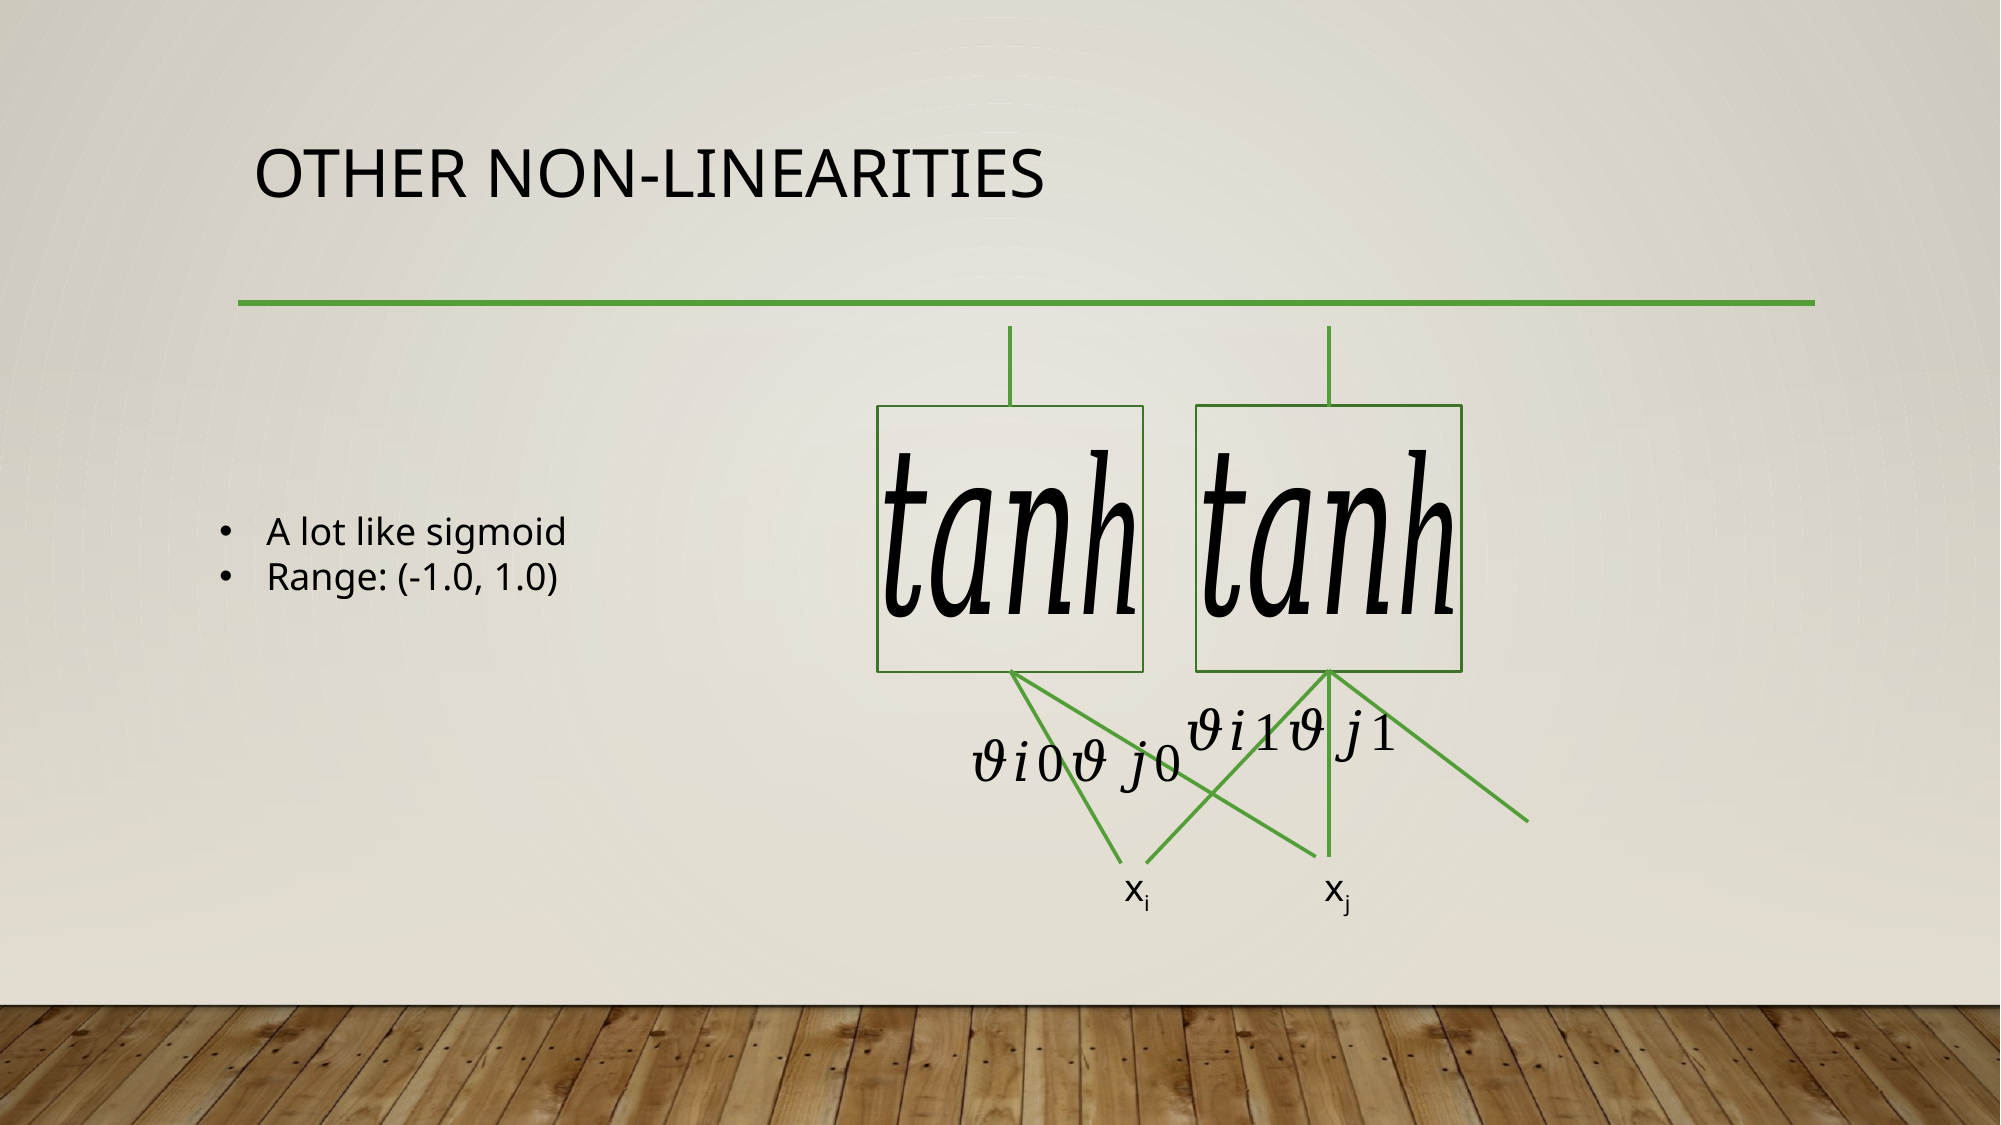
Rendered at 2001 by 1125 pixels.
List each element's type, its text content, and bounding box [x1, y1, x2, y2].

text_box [1009, 857, 1122, 864]
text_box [1009, 670, 1316, 857]
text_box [1145, 670, 1330, 864]
text_box A lot like sigmoid Range: (-1.0, 1.0) [204, 500, 583, 606]
picture [0, 1005, 2000, 1125]
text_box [1328, 670, 1529, 822]
title Other Non-Linearities [238, 131, 1814, 305]
text_box xi xj [1109, 857, 1401, 923]
